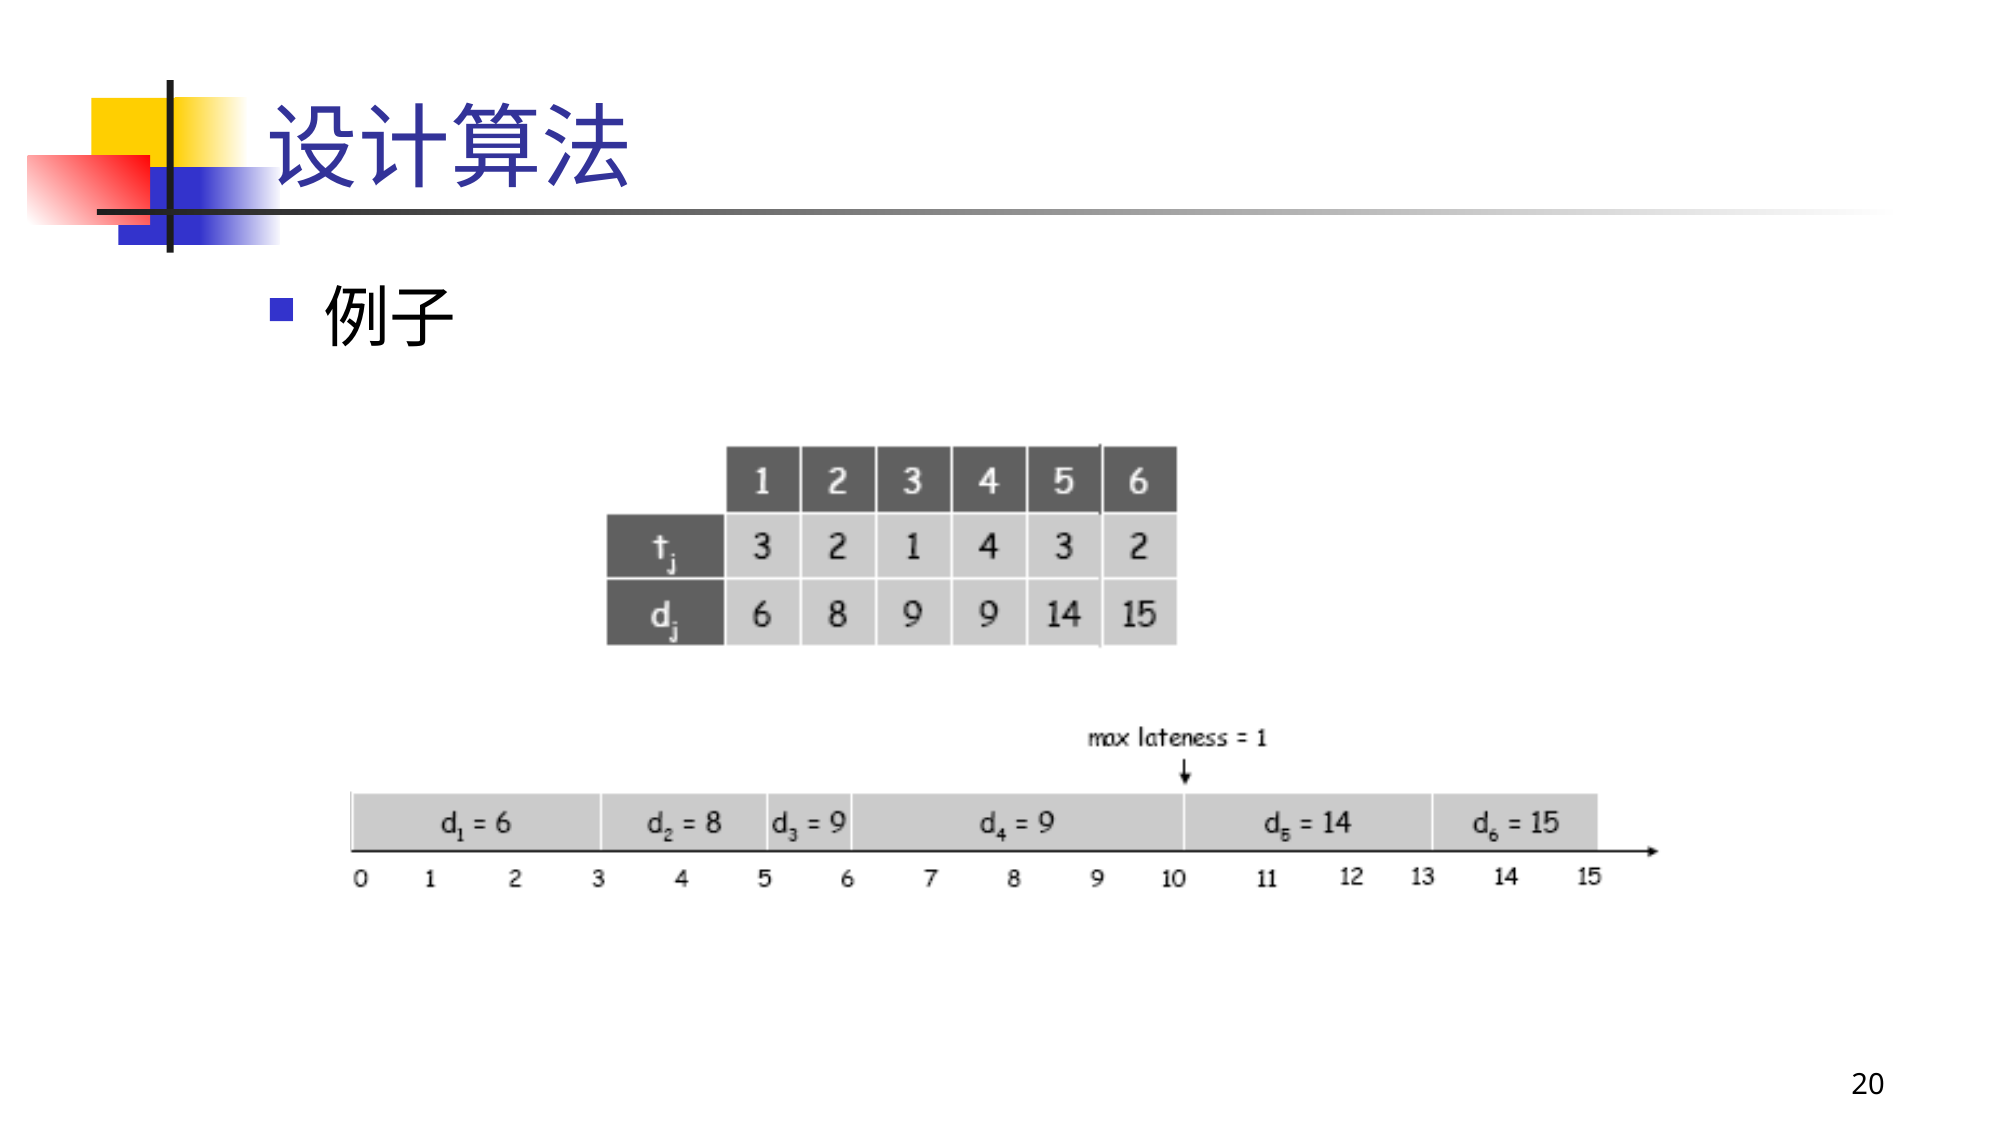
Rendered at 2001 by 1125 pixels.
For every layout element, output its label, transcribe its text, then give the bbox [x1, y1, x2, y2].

picture [349, 712, 1663, 894]
slide_number 20 [1483, 1037, 1901, 1113]
title 设计算法 [251, 18, 1957, 207]
picture [599, 437, 1188, 651]
list 例子 [251, 267, 1527, 943]
